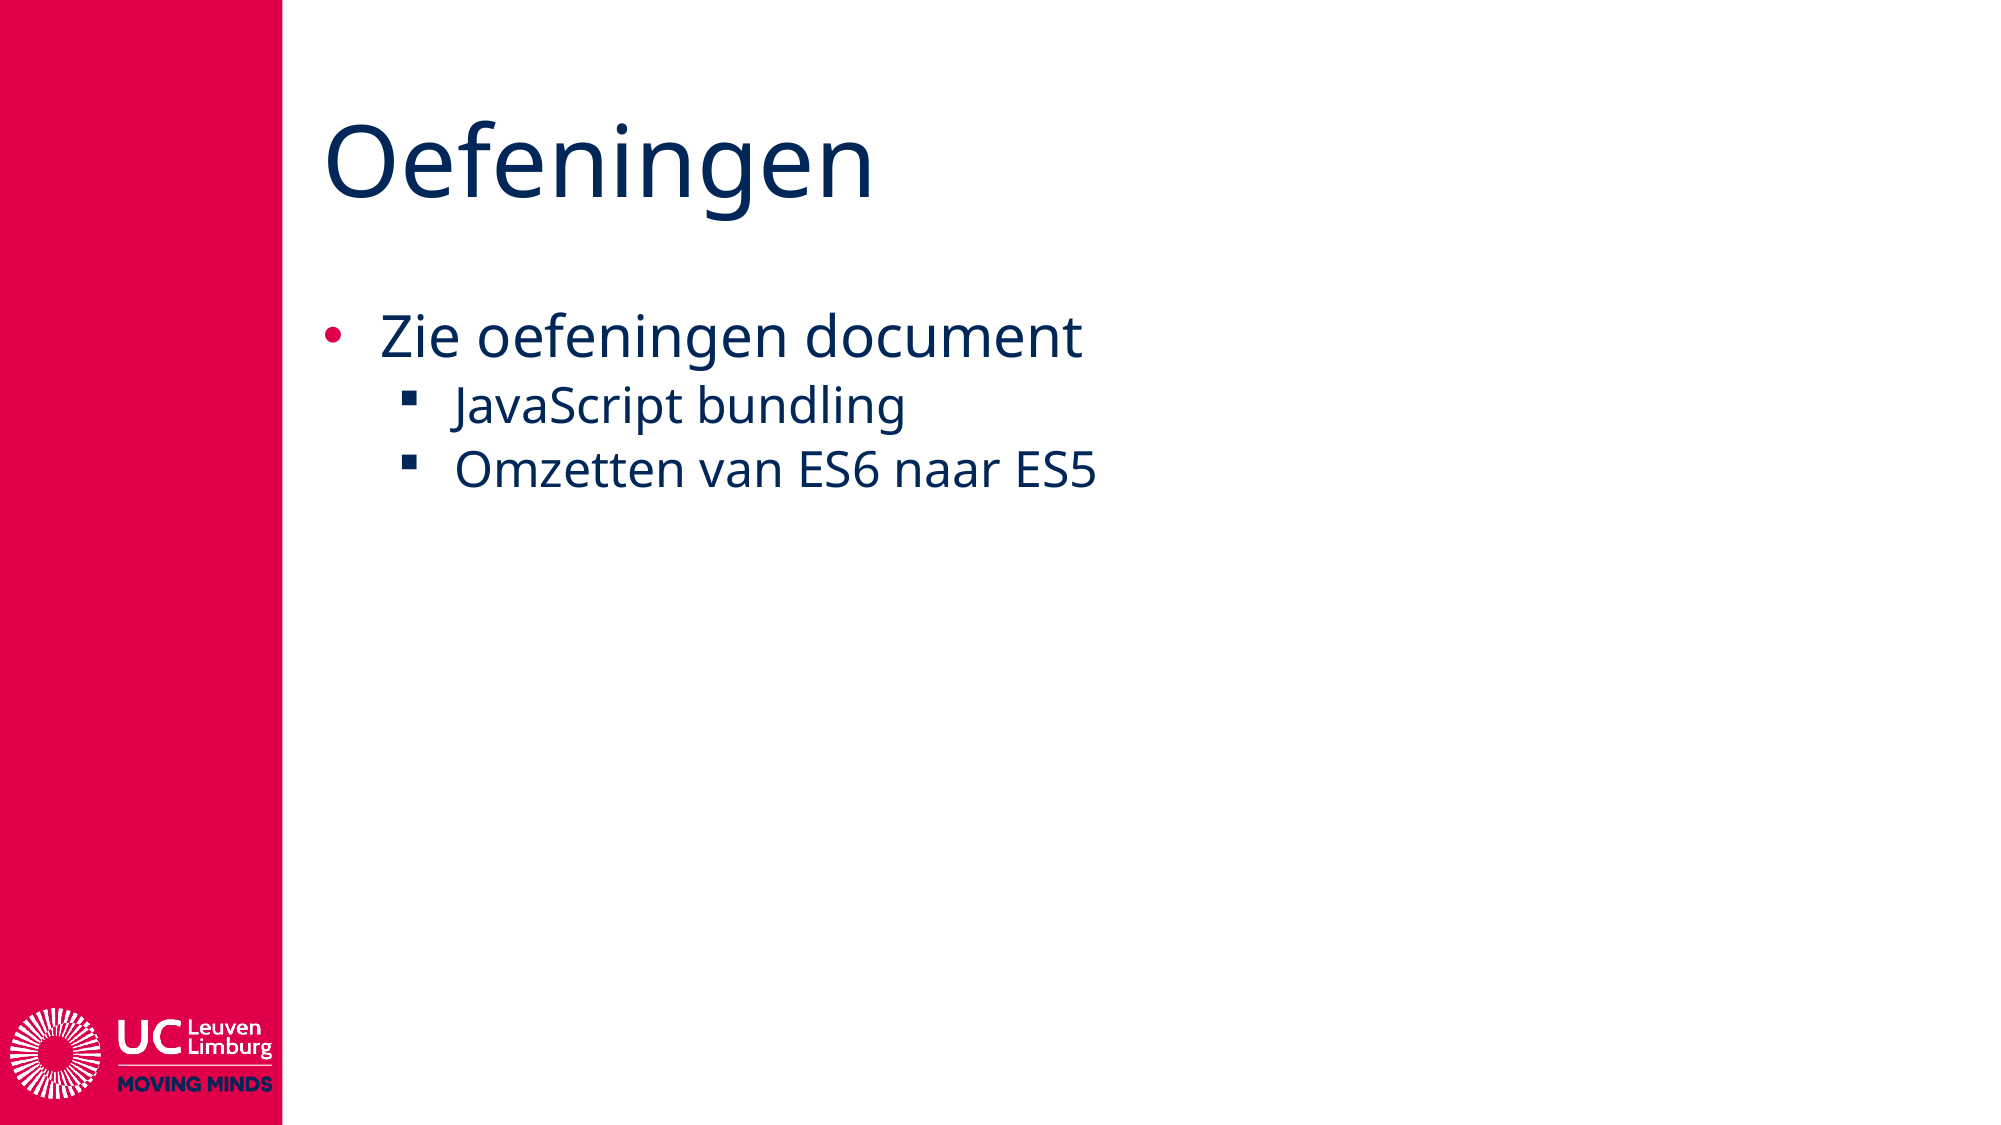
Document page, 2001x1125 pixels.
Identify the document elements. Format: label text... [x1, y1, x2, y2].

list Zie oefeningen document JavaScript bundling Omzetten van ES6 naar ES5 [307, 299, 1940, 996]
picture [10, 1008, 272, 1099]
title Oefeningen [307, 59, 1940, 271]
